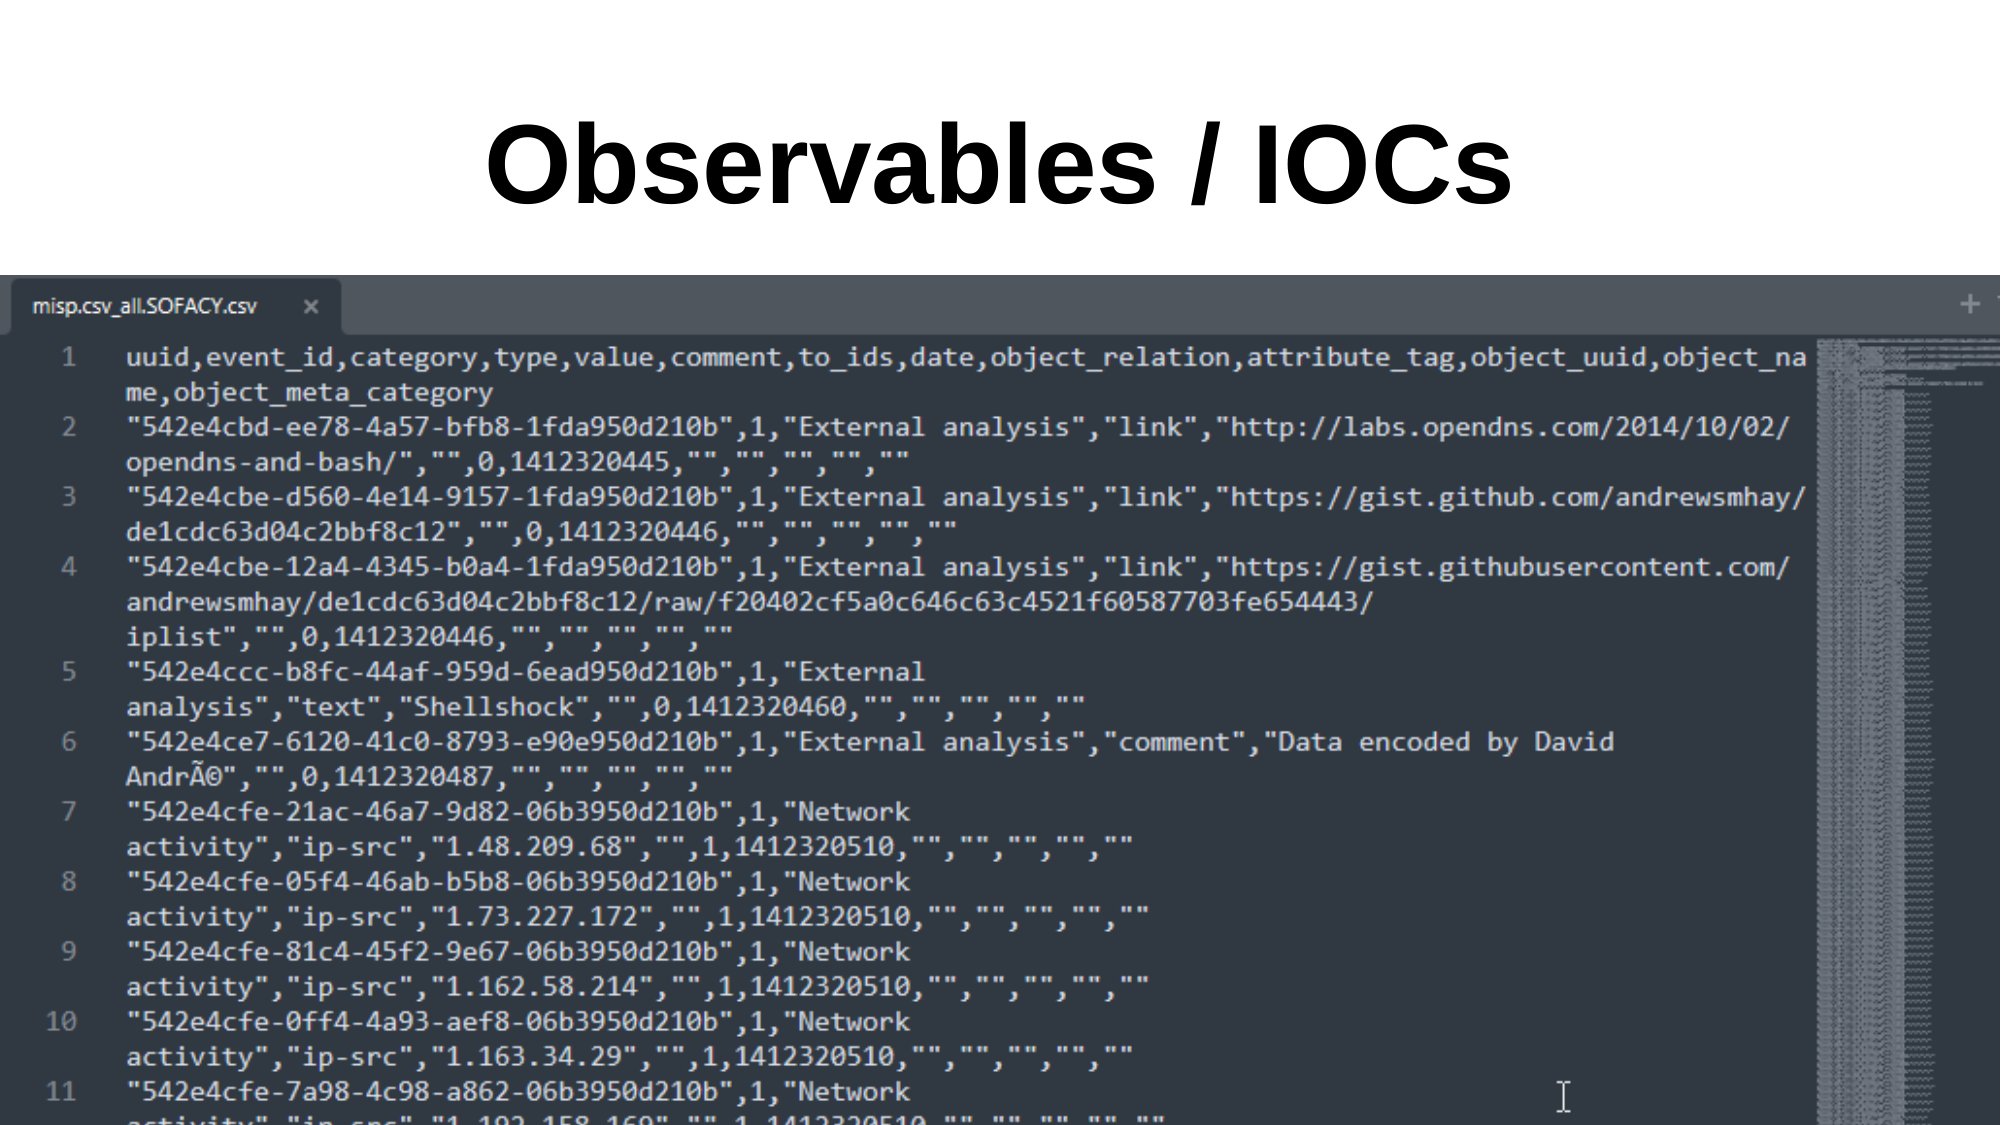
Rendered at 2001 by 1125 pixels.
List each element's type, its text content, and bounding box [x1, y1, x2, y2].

title Observables / IOCs [60, 58, 1940, 275]
picture [0, 275, 2000, 1125]
